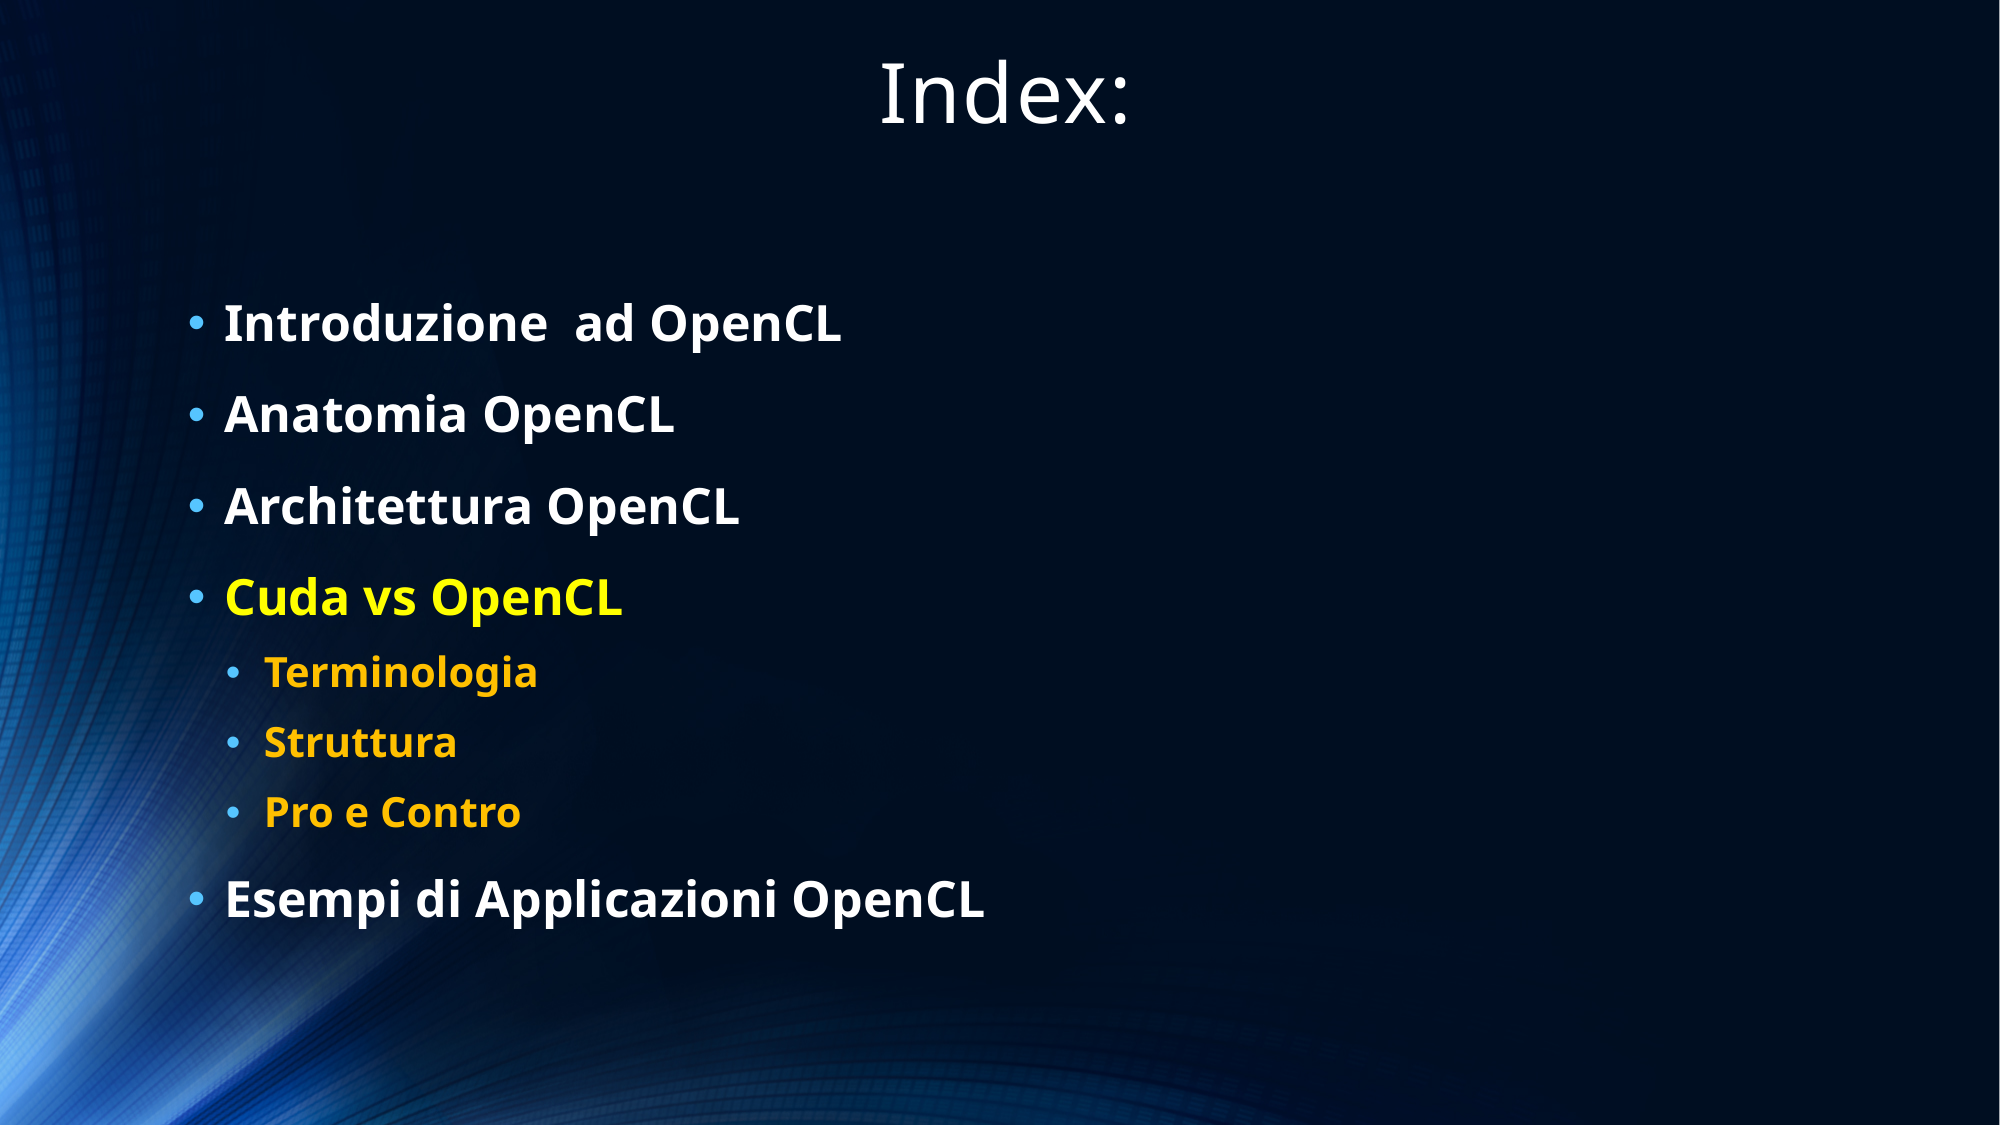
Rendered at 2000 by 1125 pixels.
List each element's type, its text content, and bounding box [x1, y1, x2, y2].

picture [0, 0, 2000, 1125]
list Introduzione ad OpenCL Anatomia OpenCL Architettura OpenCL Cuda vs OpenCL Terminologia Struttura Pro e Contro Esempi di Applicazioni OpenCL [172, 290, 1803, 1035]
title Index: [255, 30, 1756, 149]
